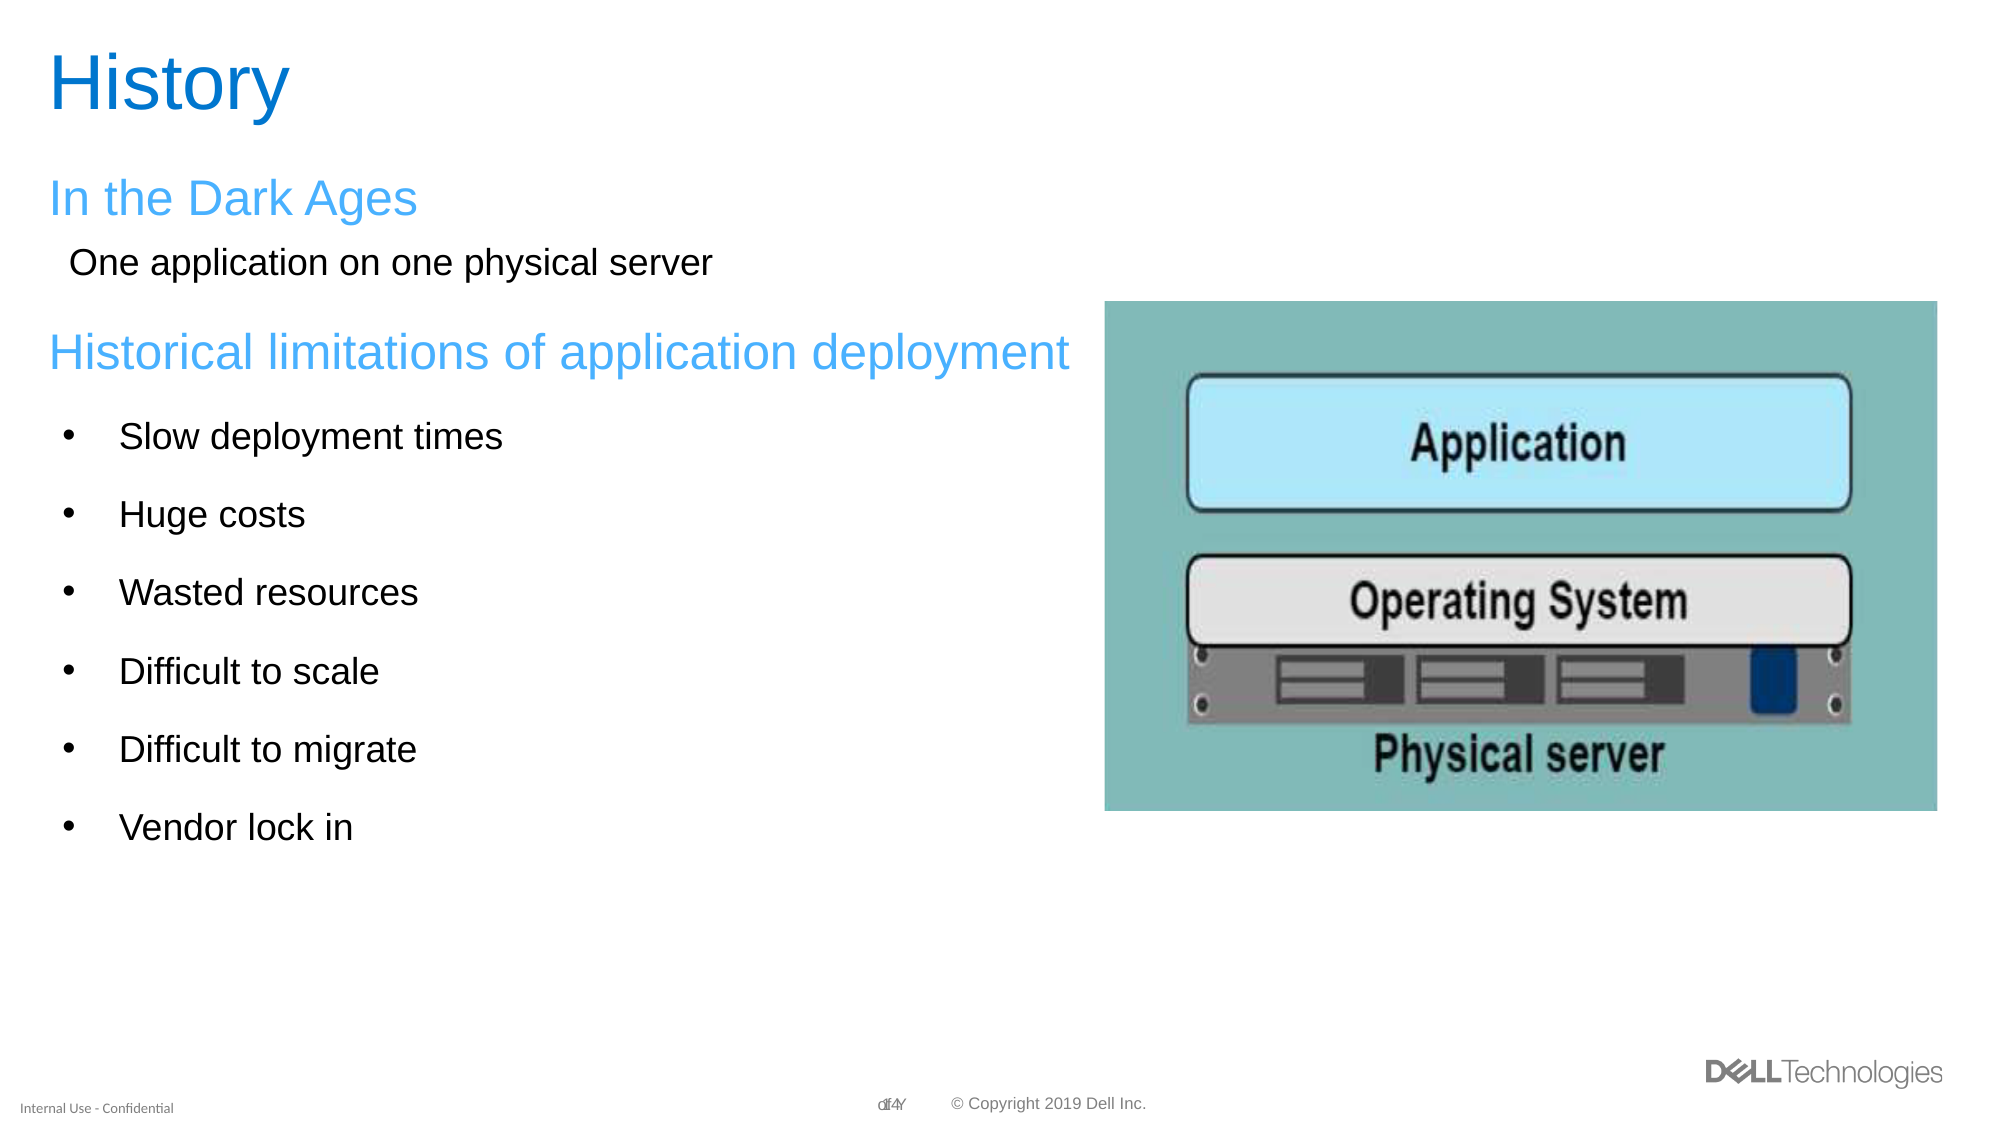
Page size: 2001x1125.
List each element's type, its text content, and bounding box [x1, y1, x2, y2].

title History [48, 42, 1924, 127]
text_box In the Dark Ages [48, 171, 1924, 226]
picture [1706, 1058, 1943, 1089]
text_box Slow deployment times Huge costs Wasted resources Difficult to scale Difficult to migrate Vendor lock in [62, 411, 1063, 697]
text_box Historical limitations of application deployment [48, 326, 1097, 381]
picture [1104, 301, 1938, 811]
text_box One application on one physical server [68, 243, 1595, 284]
